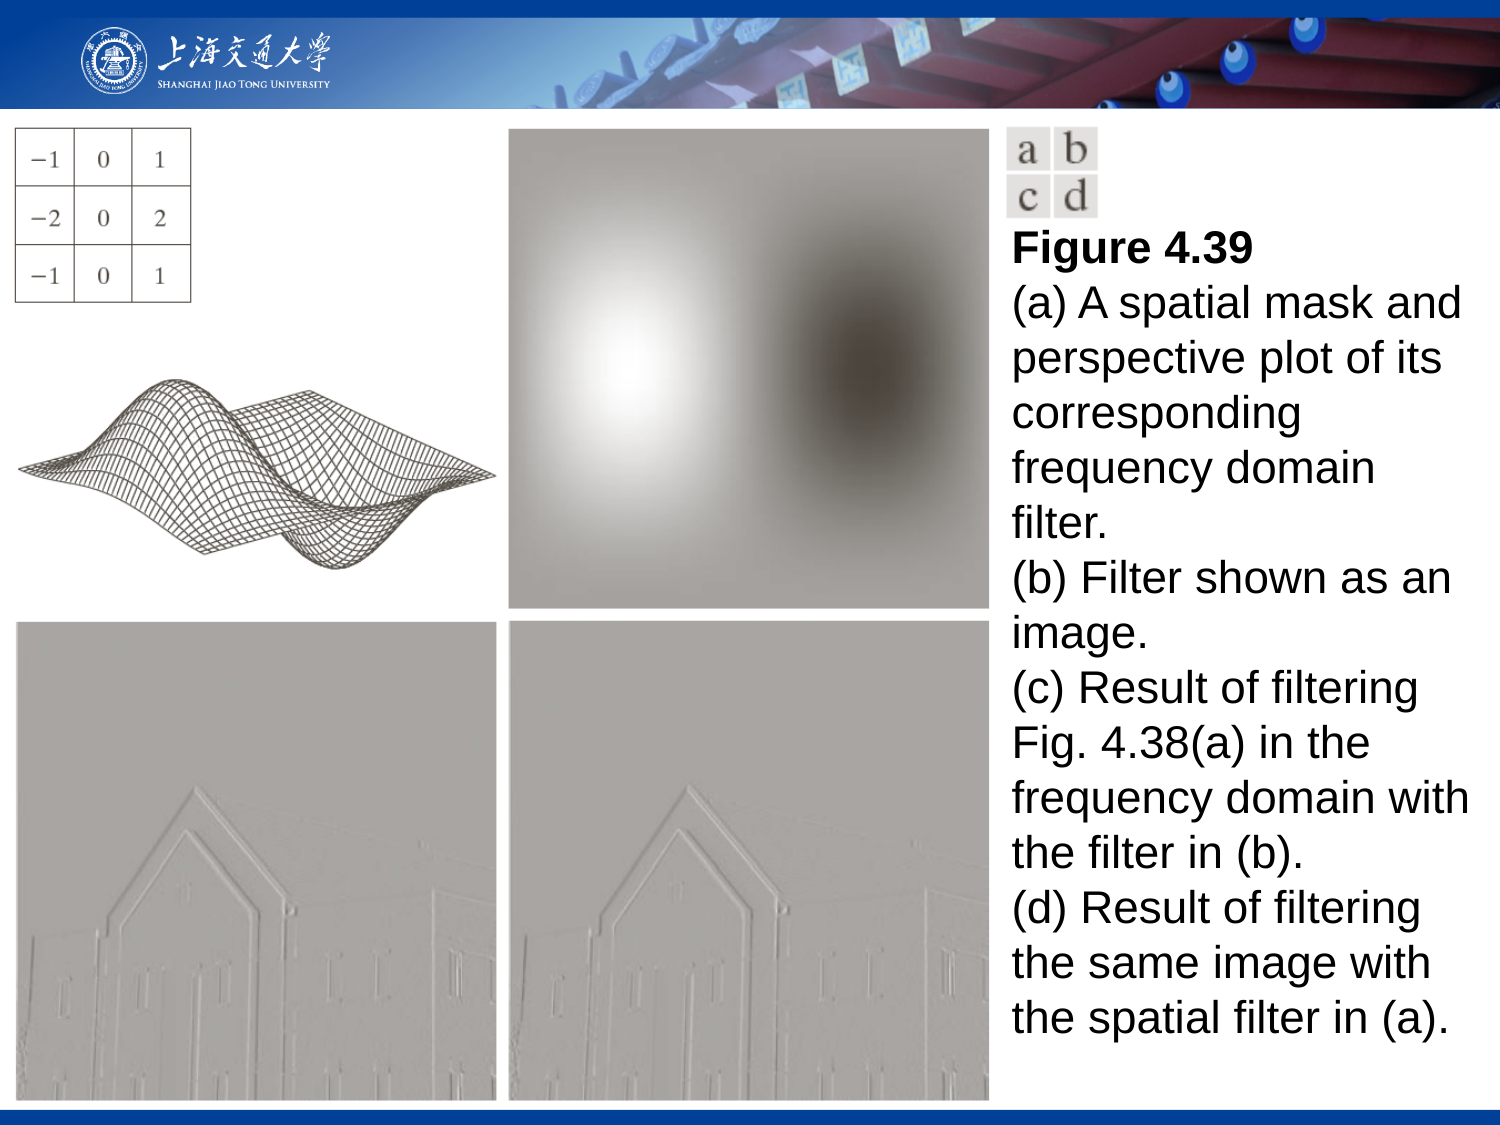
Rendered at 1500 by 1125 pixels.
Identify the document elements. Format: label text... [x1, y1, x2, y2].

text_box Figure 4.39 (a) A spatial mask and perspective plot of its corresponding frequency domain filter. (b) Filter shown as an image. (c) Result of filtering Fig. 4.38(a) in the frequency domain with the filter in (b). (d) Result of filtering the same image with the spatial filter in (a). [997, 210, 1486, 1051]
picture [0, 18, 1500, 109]
picture [6, 120, 1106, 1104]
